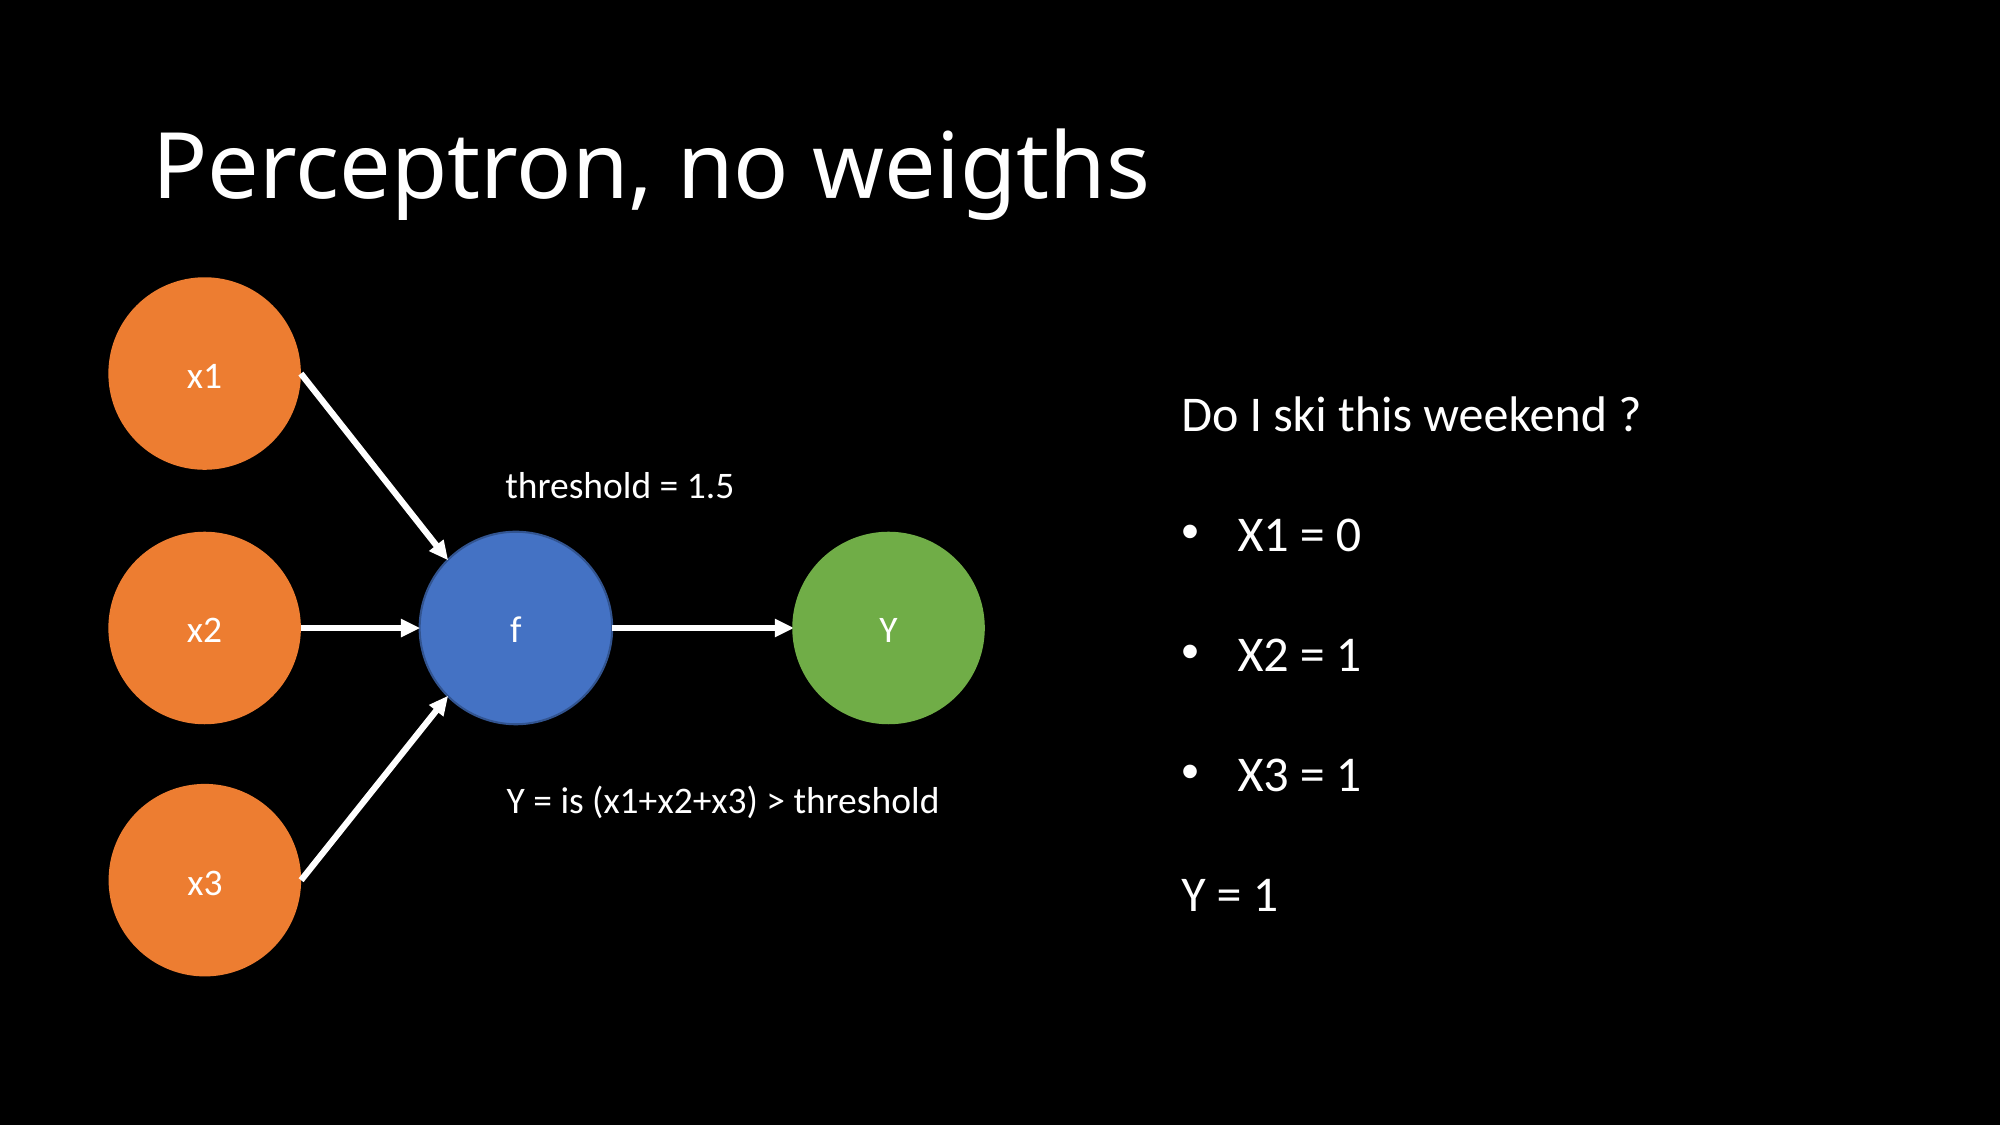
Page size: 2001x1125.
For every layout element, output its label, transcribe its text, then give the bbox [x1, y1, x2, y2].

text_box Do I ski this weekend ? X1 = 0 X2 = 1 X3 = 1 Y = 1 [1166, 373, 1863, 929]
text_box x2 [107, 530, 302, 726]
text_box Y [791, 530, 986, 726]
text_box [301, 696, 448, 881]
text_box f [418, 530, 614, 726]
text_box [300, 373, 448, 560]
title Perceptron, no weigths [137, 59, 1863, 278]
text_box Y = is (x1+x2+x3) > threshold [491, 768, 955, 829]
text_box x3 [107, 782, 303, 978]
text_box threshold = 1.5 [490, 453, 750, 514]
text_box x1 [107, 276, 302, 471]
